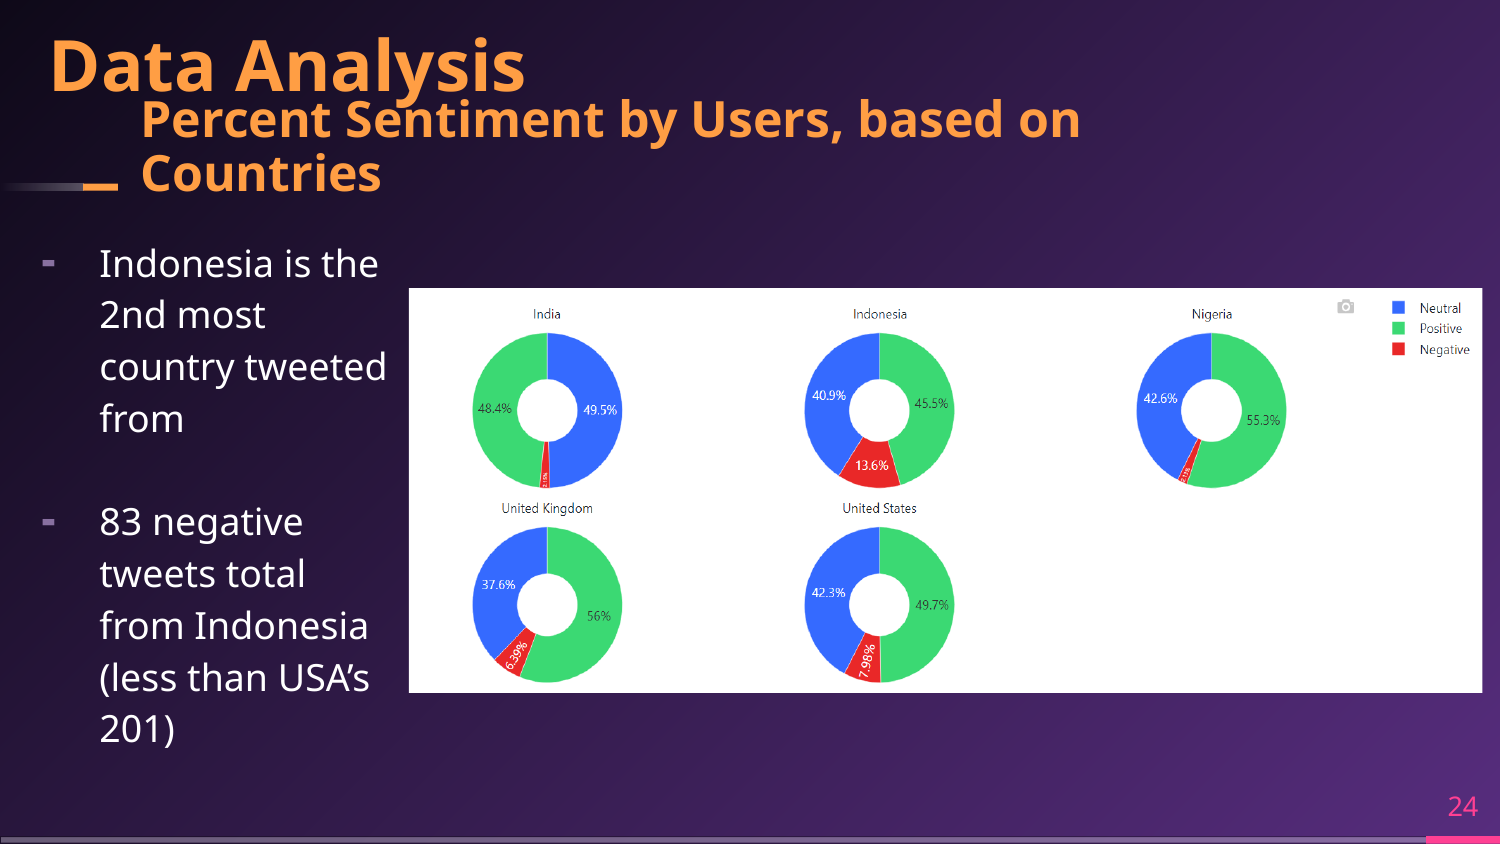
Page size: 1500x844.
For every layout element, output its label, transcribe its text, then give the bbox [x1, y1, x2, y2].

title Data Analysis [48, 41, 920, 107]
slide_number ‹#› [1426, 779, 1500, 837]
title Percent Sentiment by Users, based on Countries [140, 137, 1214, 203]
picture [408, 288, 1483, 694]
list Indonesia is the 2nd most country tweeted from 83 negative tweets total from Indonesia (less than USA’s 201) [24, 232, 391, 794]
